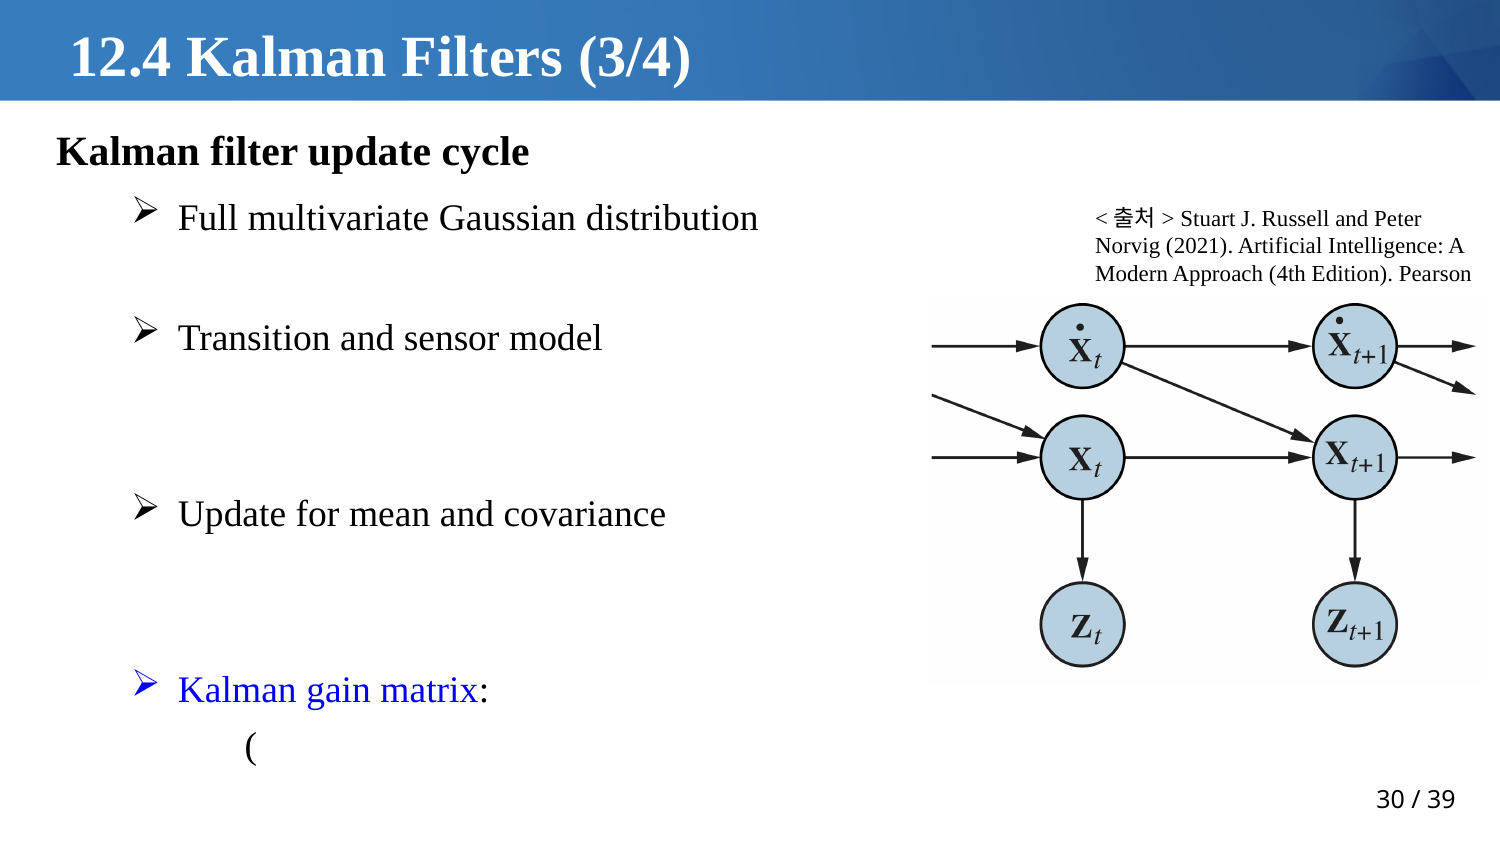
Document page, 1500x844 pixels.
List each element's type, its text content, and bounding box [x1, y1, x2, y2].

title 12.4 Kalman Filters (3/4) [55, 10, 1378, 95]
picture [0, 0, 1500, 103]
text_box <출처> Stuart J. Russell and Peter Norvig (2021). Artificial Intelligence: A Modern Approach (4th Edition). Pearson [1080, 196, 1500, 294]
picture [926, 294, 1485, 685]
